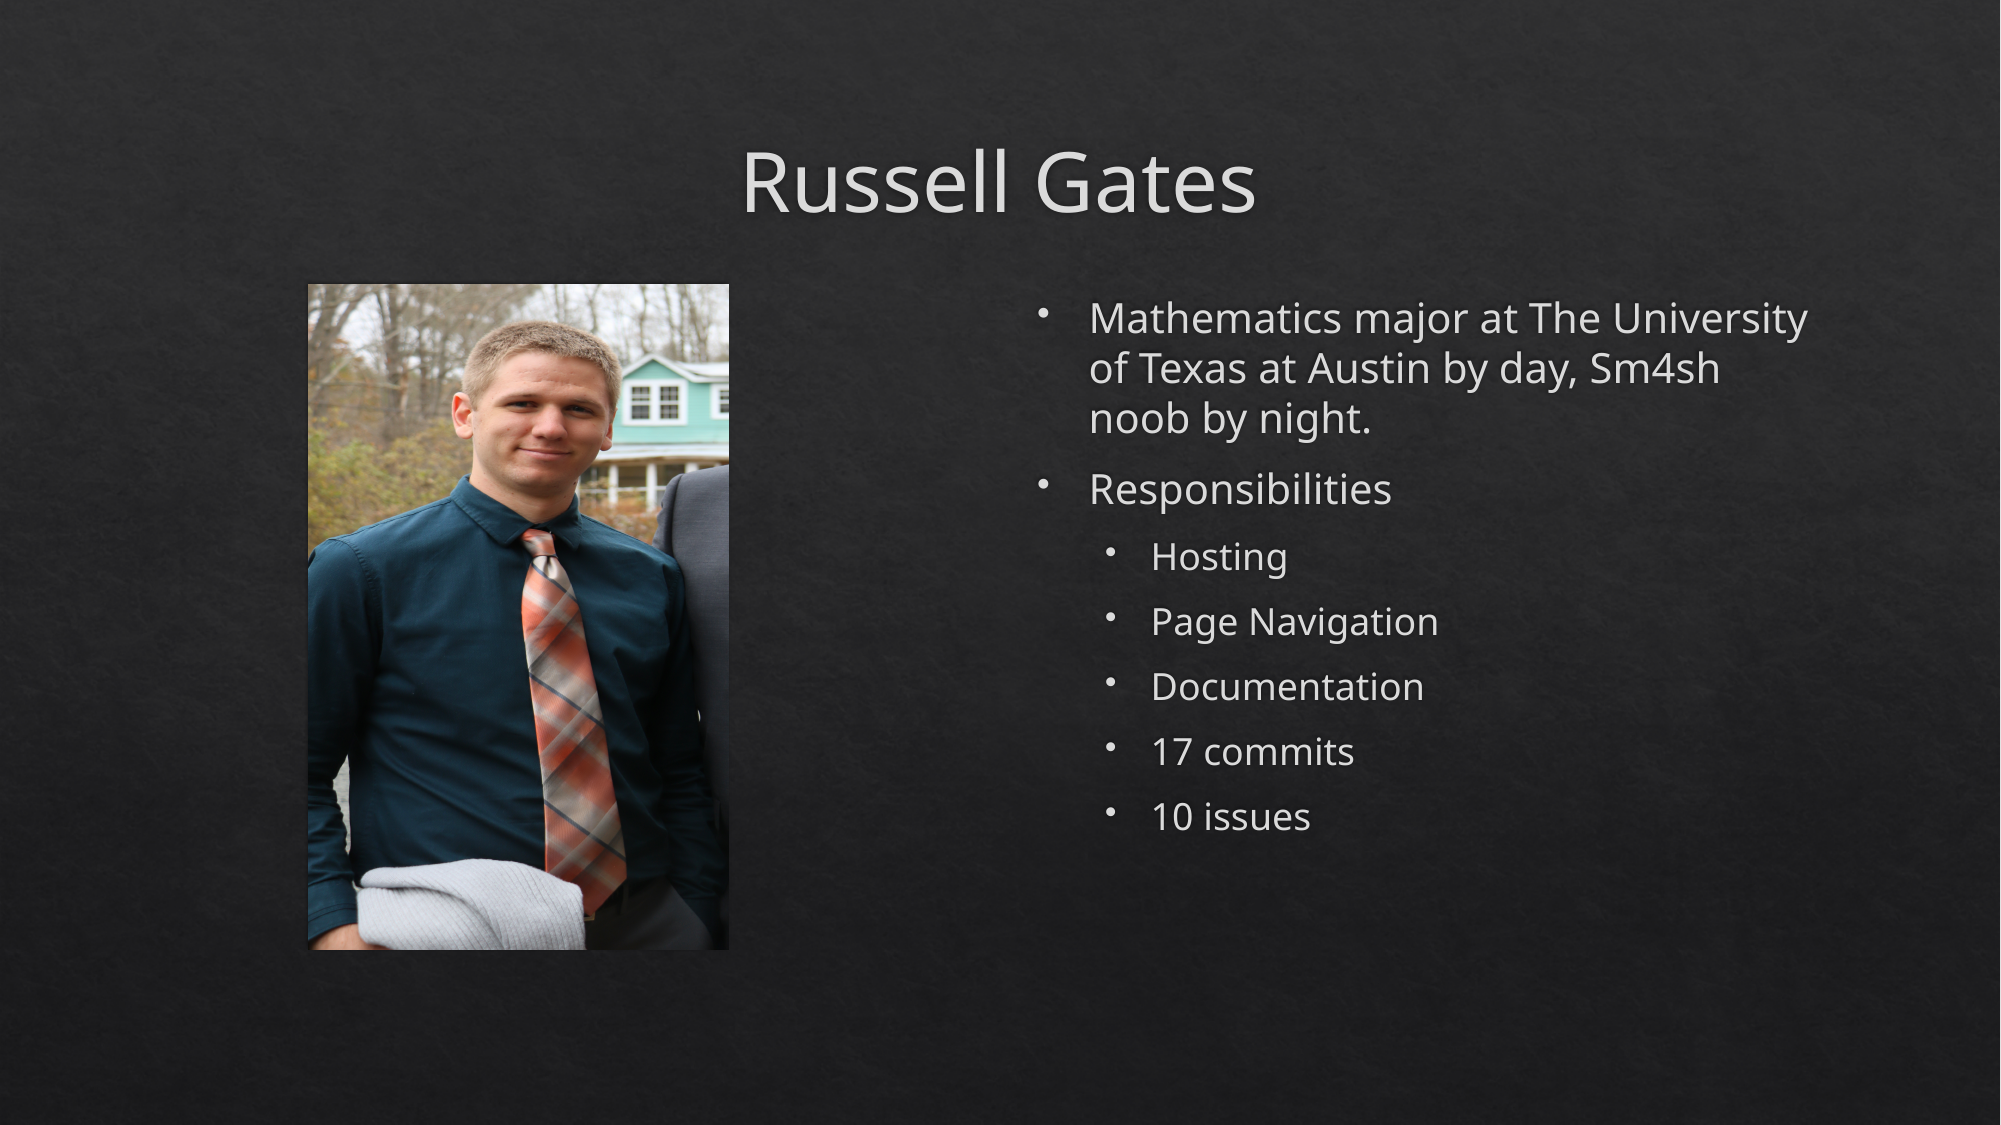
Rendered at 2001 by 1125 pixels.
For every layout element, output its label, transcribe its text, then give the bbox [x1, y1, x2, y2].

title Russell Gates [149, 99, 1849, 260]
list Mathematics major at The University of Texas at Austin by day, Sm4sh noob by night. Responsibilities Hosting Page Navigation Documentation 17 commits 10 issues [1017, 284, 1849, 950]
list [308, 283, 729, 951]
